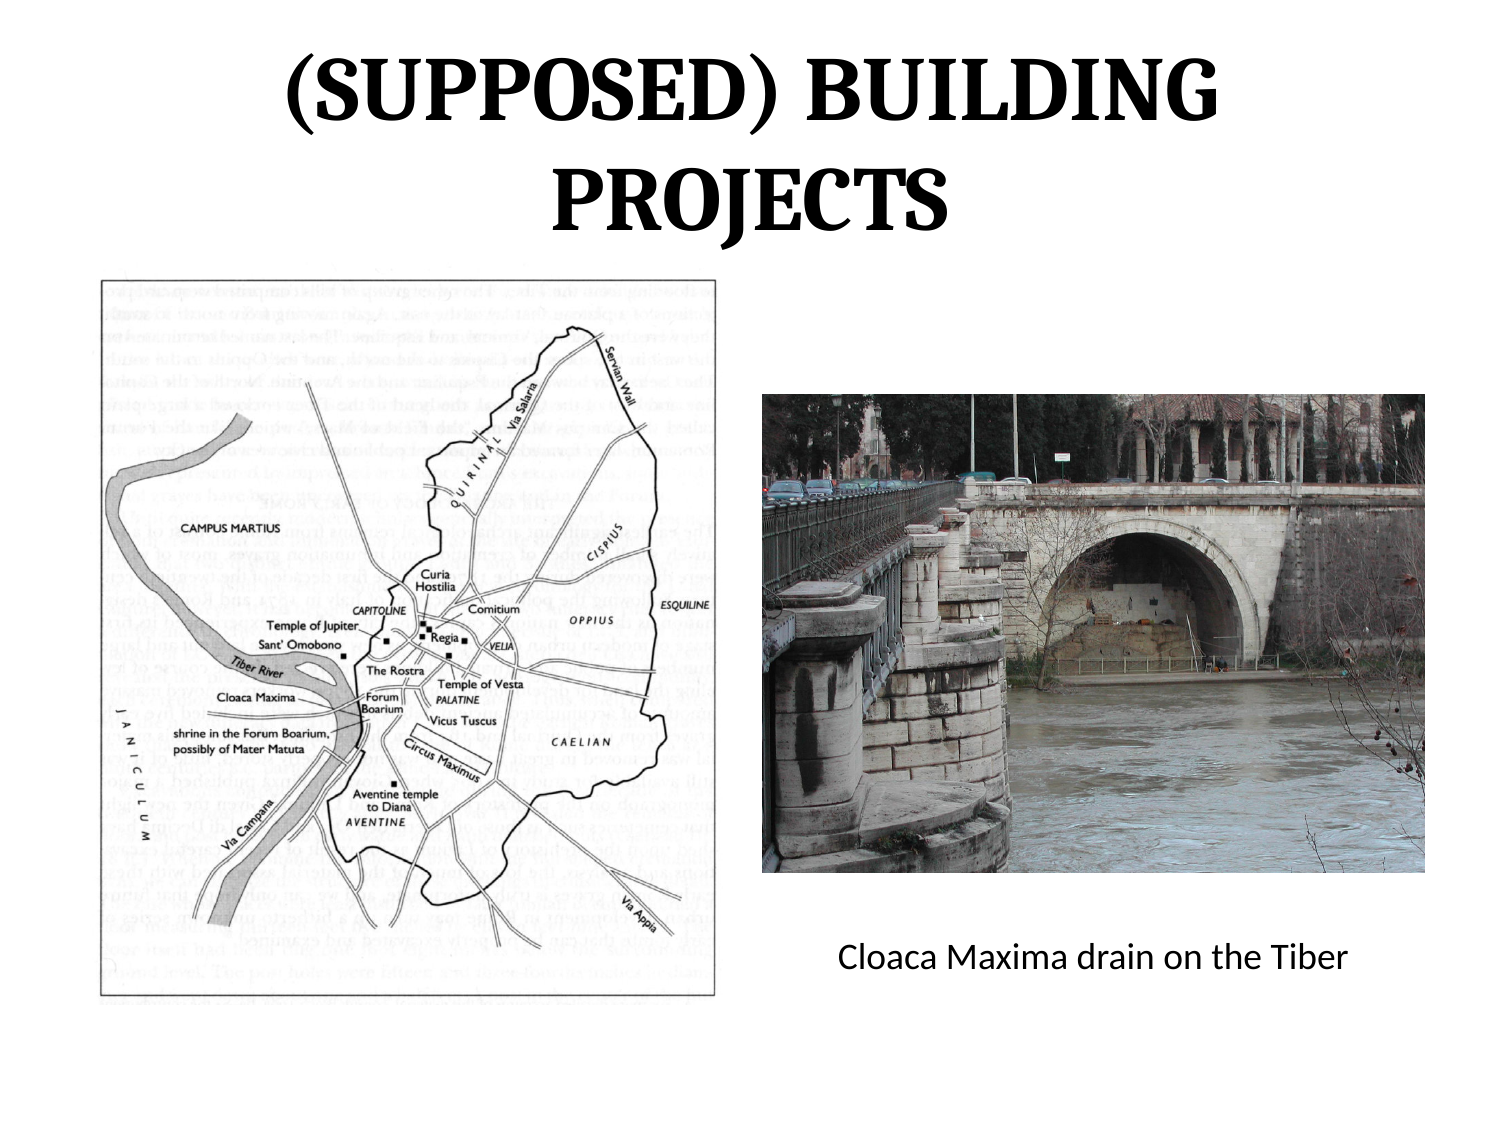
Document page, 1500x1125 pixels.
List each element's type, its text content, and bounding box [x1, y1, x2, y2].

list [762, 394, 1426, 873]
text_box Cloaca Maxima drain on the Tiber [762, 924, 1425, 985]
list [90, 262, 723, 1006]
title (Supposed) Building Projects [75, 45, 1425, 233]
